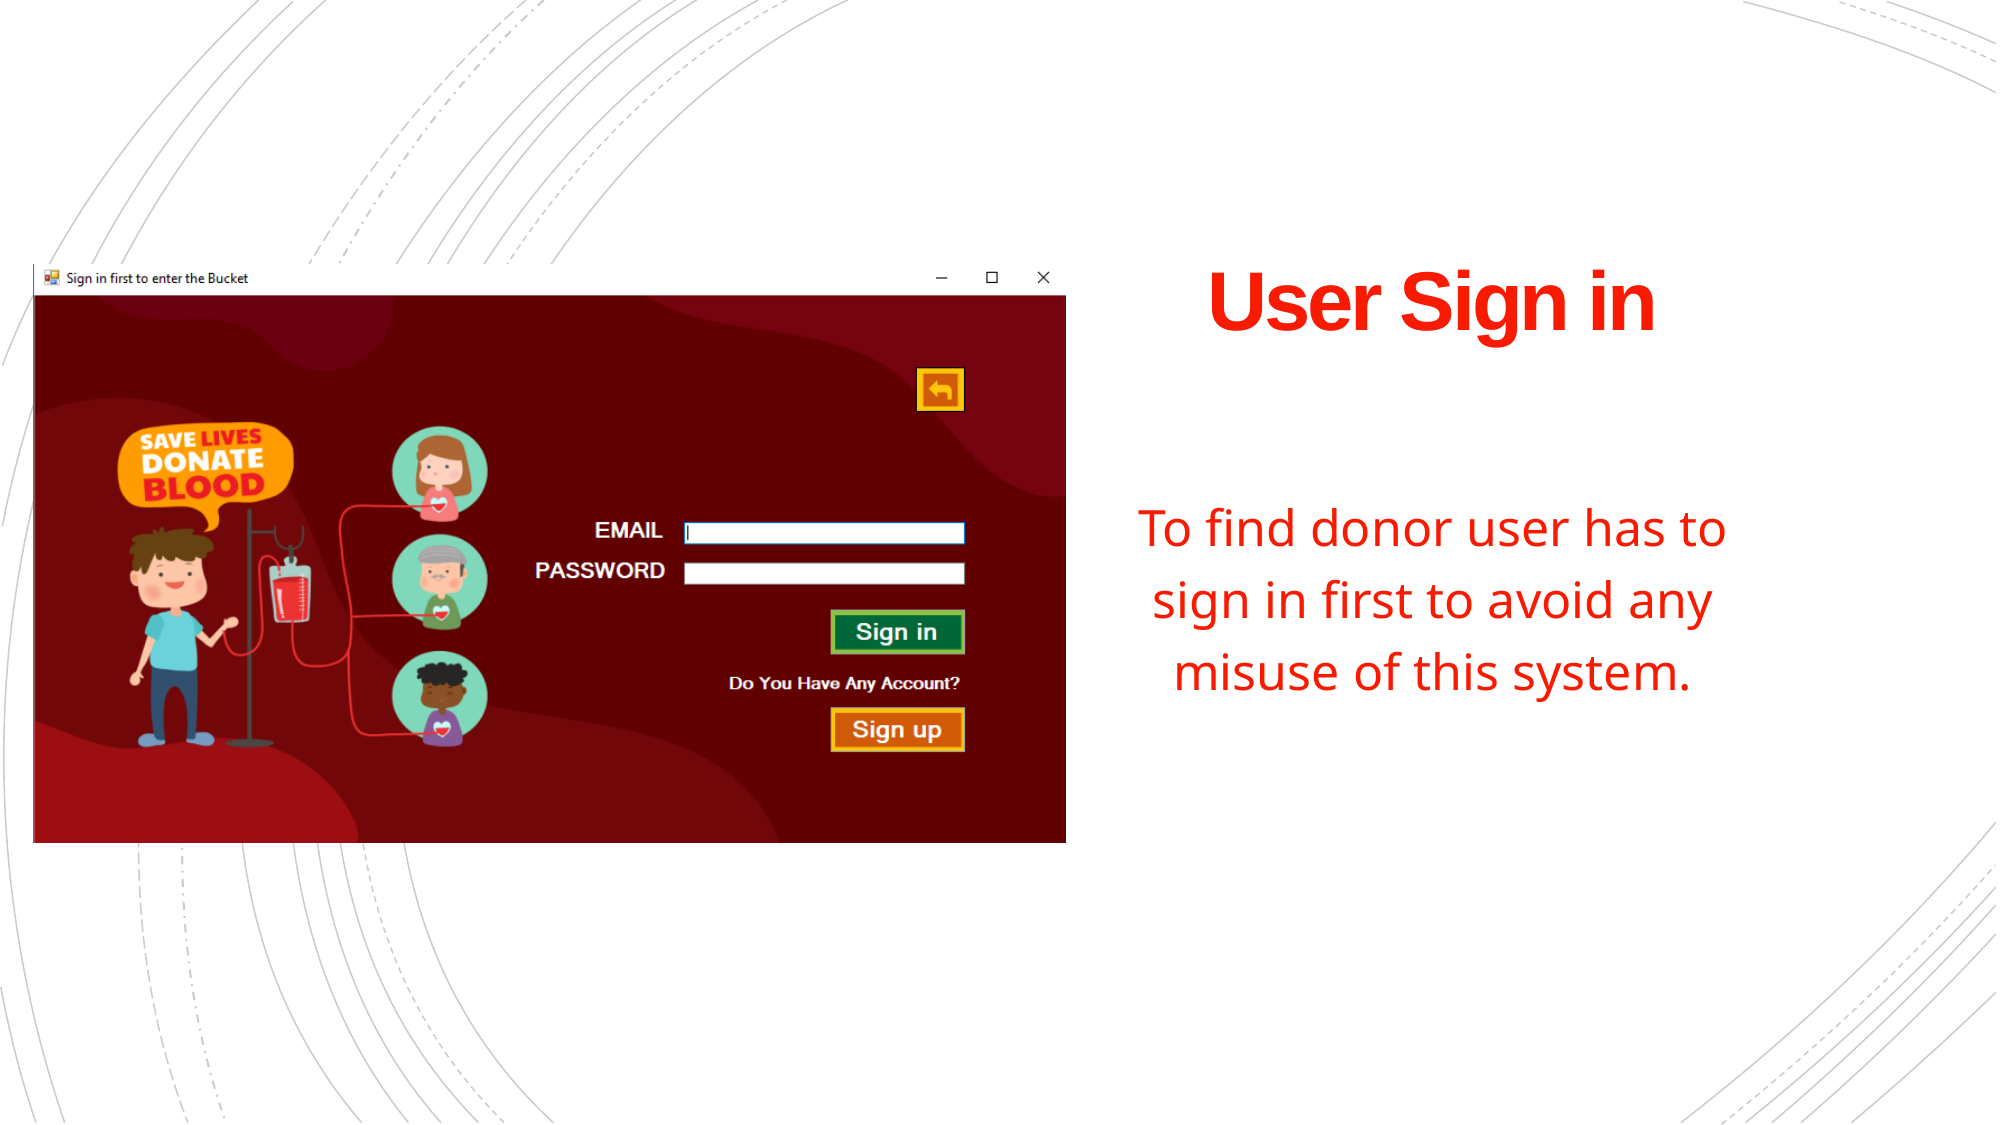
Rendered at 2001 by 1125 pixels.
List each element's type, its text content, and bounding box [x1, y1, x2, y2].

title User Sign in [1080, 224, 1786, 455]
list To find donor user has to sign in first to avoid any misuse of this system. [1080, 477, 1786, 886]
picture [33, 264, 1066, 843]
